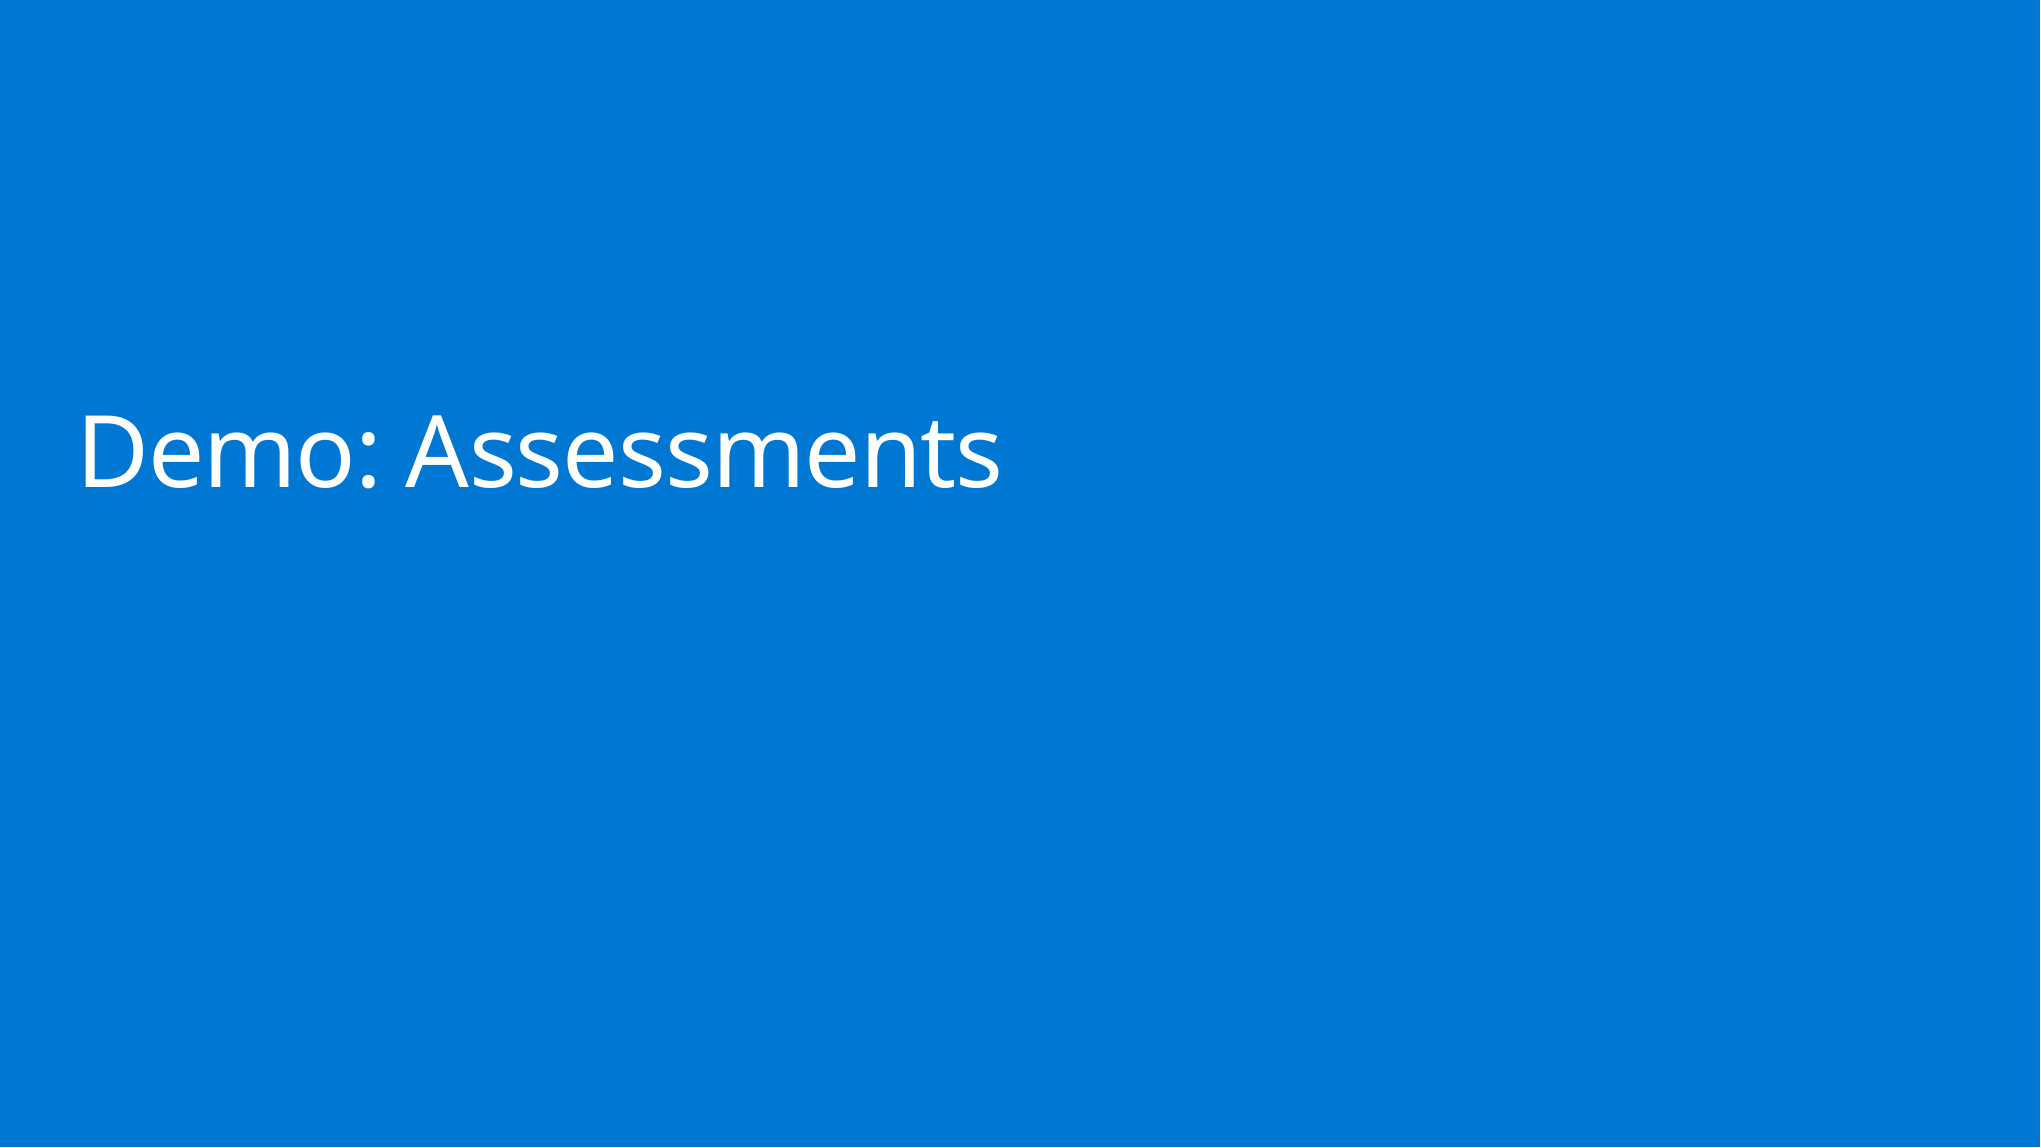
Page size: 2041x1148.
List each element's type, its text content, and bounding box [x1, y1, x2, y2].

title Demo: Assessments [76, 157, 1496, 753]
